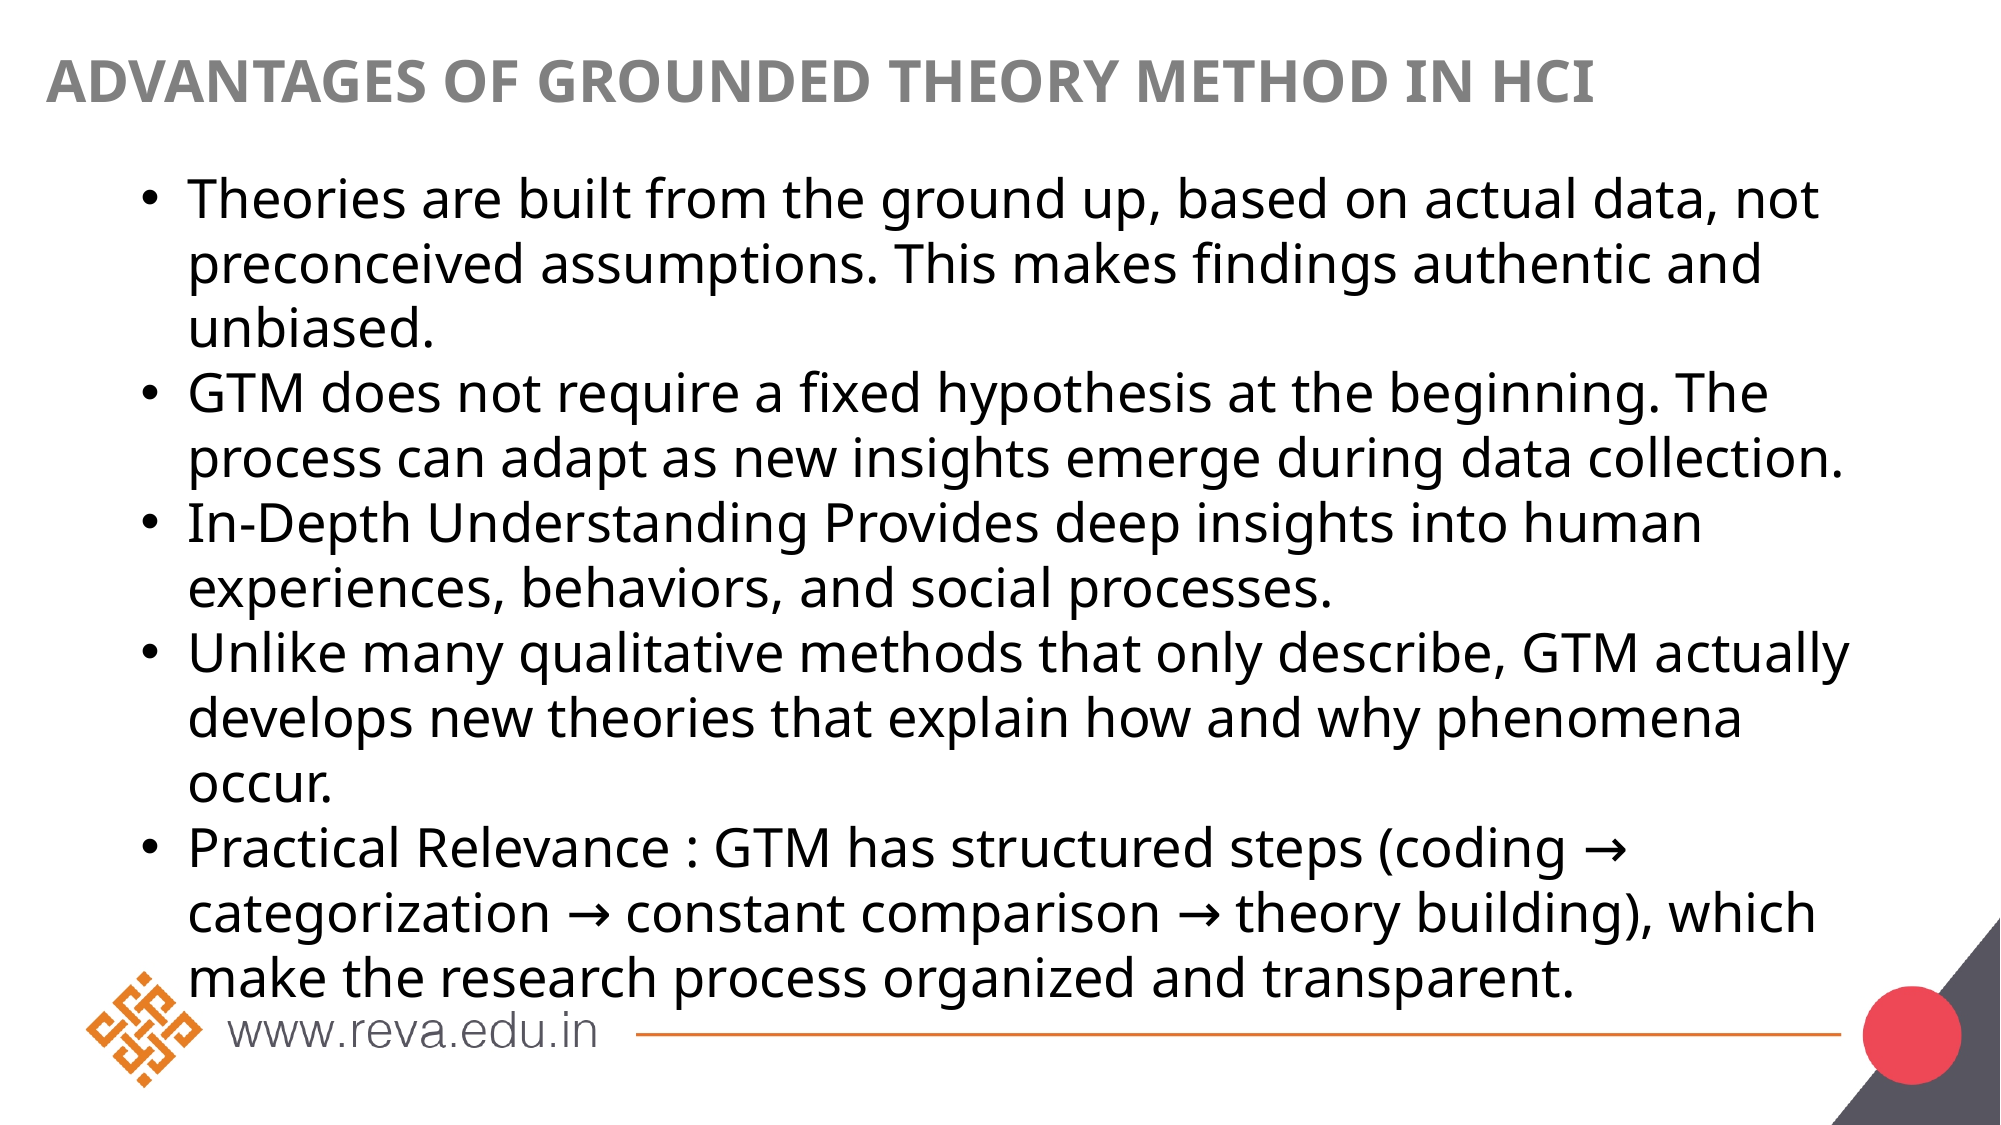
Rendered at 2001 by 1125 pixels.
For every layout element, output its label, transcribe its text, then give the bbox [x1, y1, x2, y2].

text_box Theories are built from the ground up, based on actual data, not preconceived assumptions. This makes findings authentic and unbiased. GTM does not require a fixed hypothesis at the beginning. The process can adapt as new insights emerge during data collection. In-Depth Understanding Provides deep insights into human experiences, behaviors, and social processes. Unlike many qualitative methods that only describe, GTM actually develops new theories that explain how and why phenomena occur. Practical Relevance : GTM has structured steps (coding → categorization → constant comparison → theory building), which make the research process organized and transparent. [125, 156, 1898, 1016]
text_box Advantages of Grounded Theory Method in HCI [31, 19, 1662, 149]
picture [0, 0, 2000, 1125]
